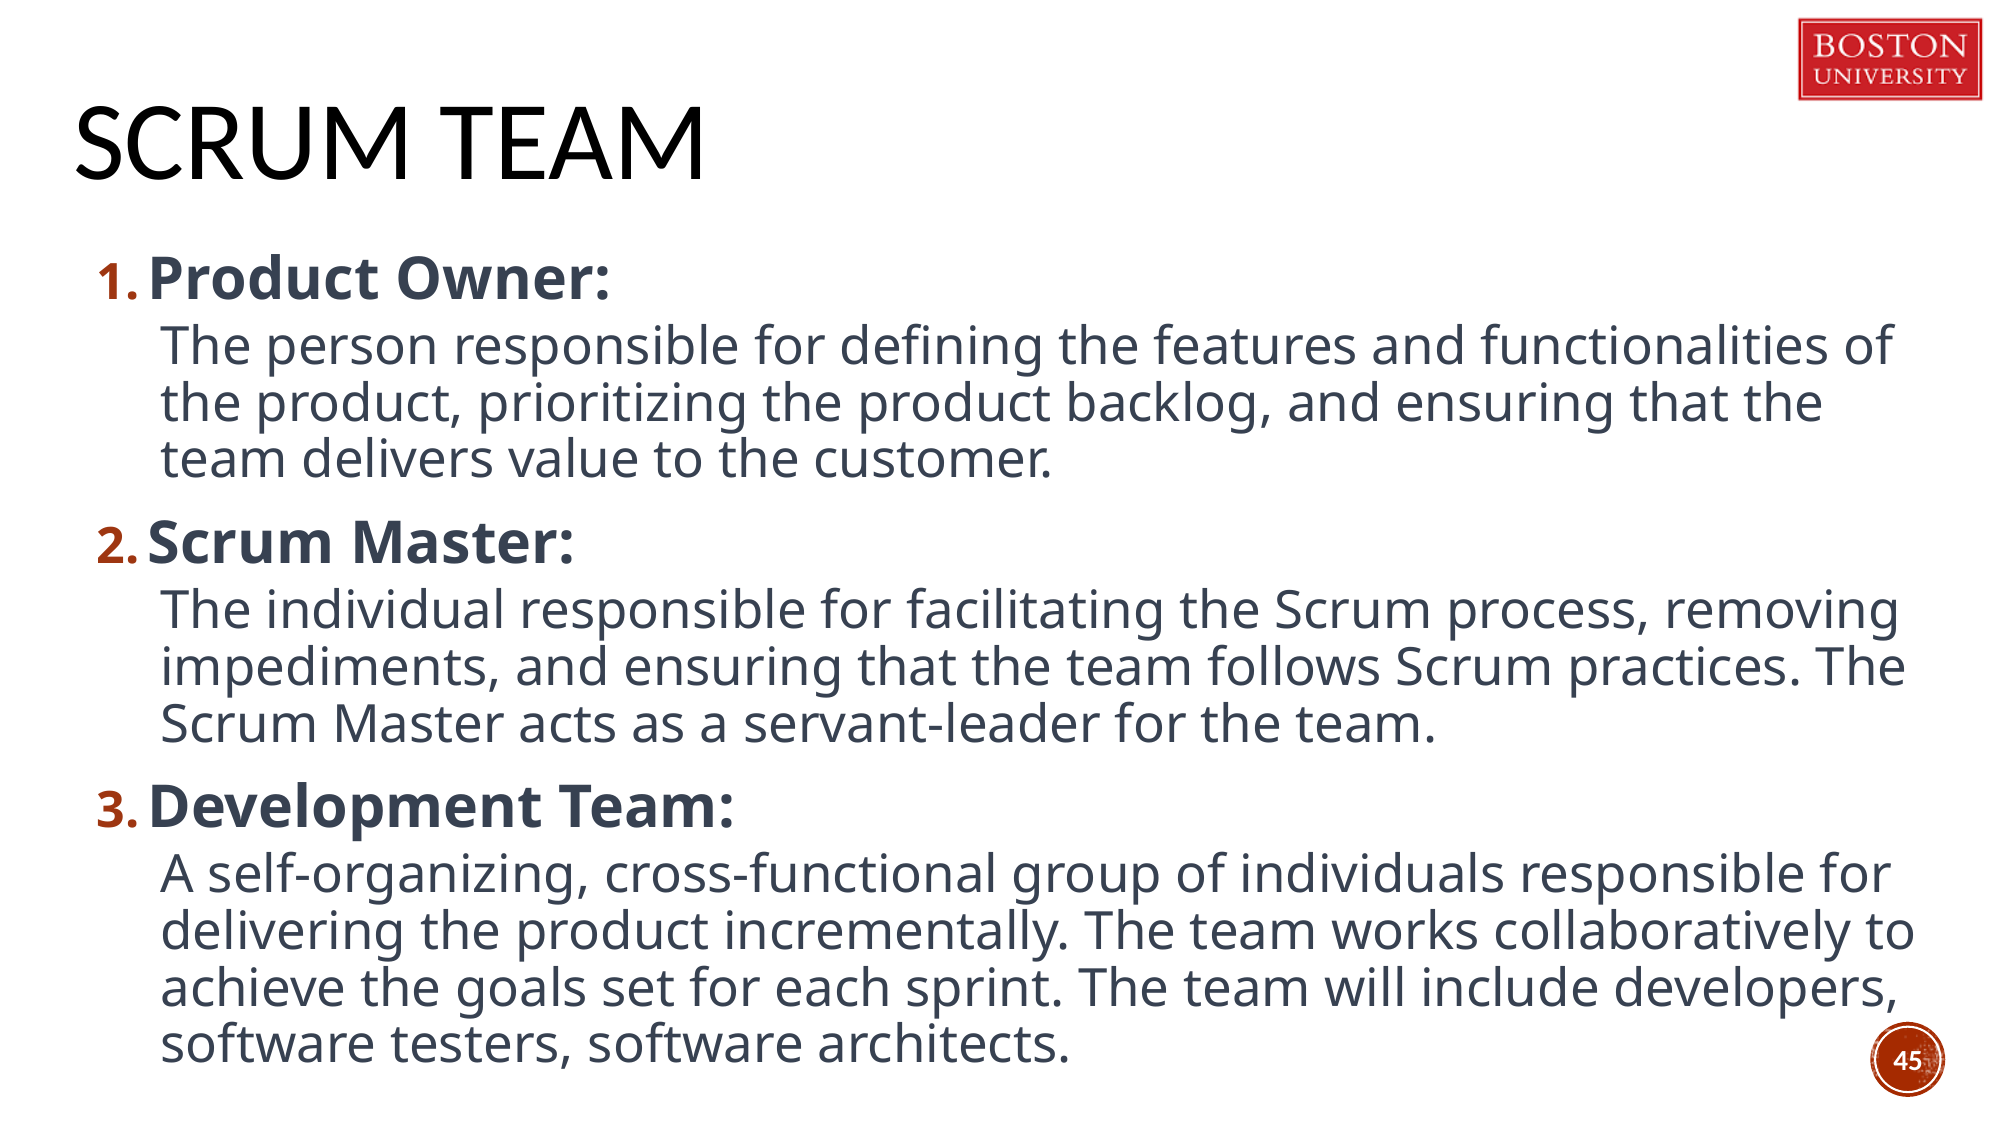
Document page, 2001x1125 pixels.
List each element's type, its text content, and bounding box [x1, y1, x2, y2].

slide_number 45 [1855, 1028, 1961, 1089]
title Scrum team [58, 11, 1709, 276]
list Product Owner: The person responsible for defining the features and functionalities of the product, prioritizing the product backlog, and ensuring that the team delivers value to the customer. Scrum Master: The individual responsible for facilitating the Scrum process, removing impediments, and ensuring that the team follows Scrum practices. The Scrum Master acts as a servant-leader for the team. Development Team: A self-organizing, cross-functional group of individuals responsible for delivering the product incrementally. The team works collaboratively to achieve the goals set for each sprint. The team will include developers, software testers, software architects. [81, 240, 1961, 1091]
picture [1794, 14, 1987, 106]
